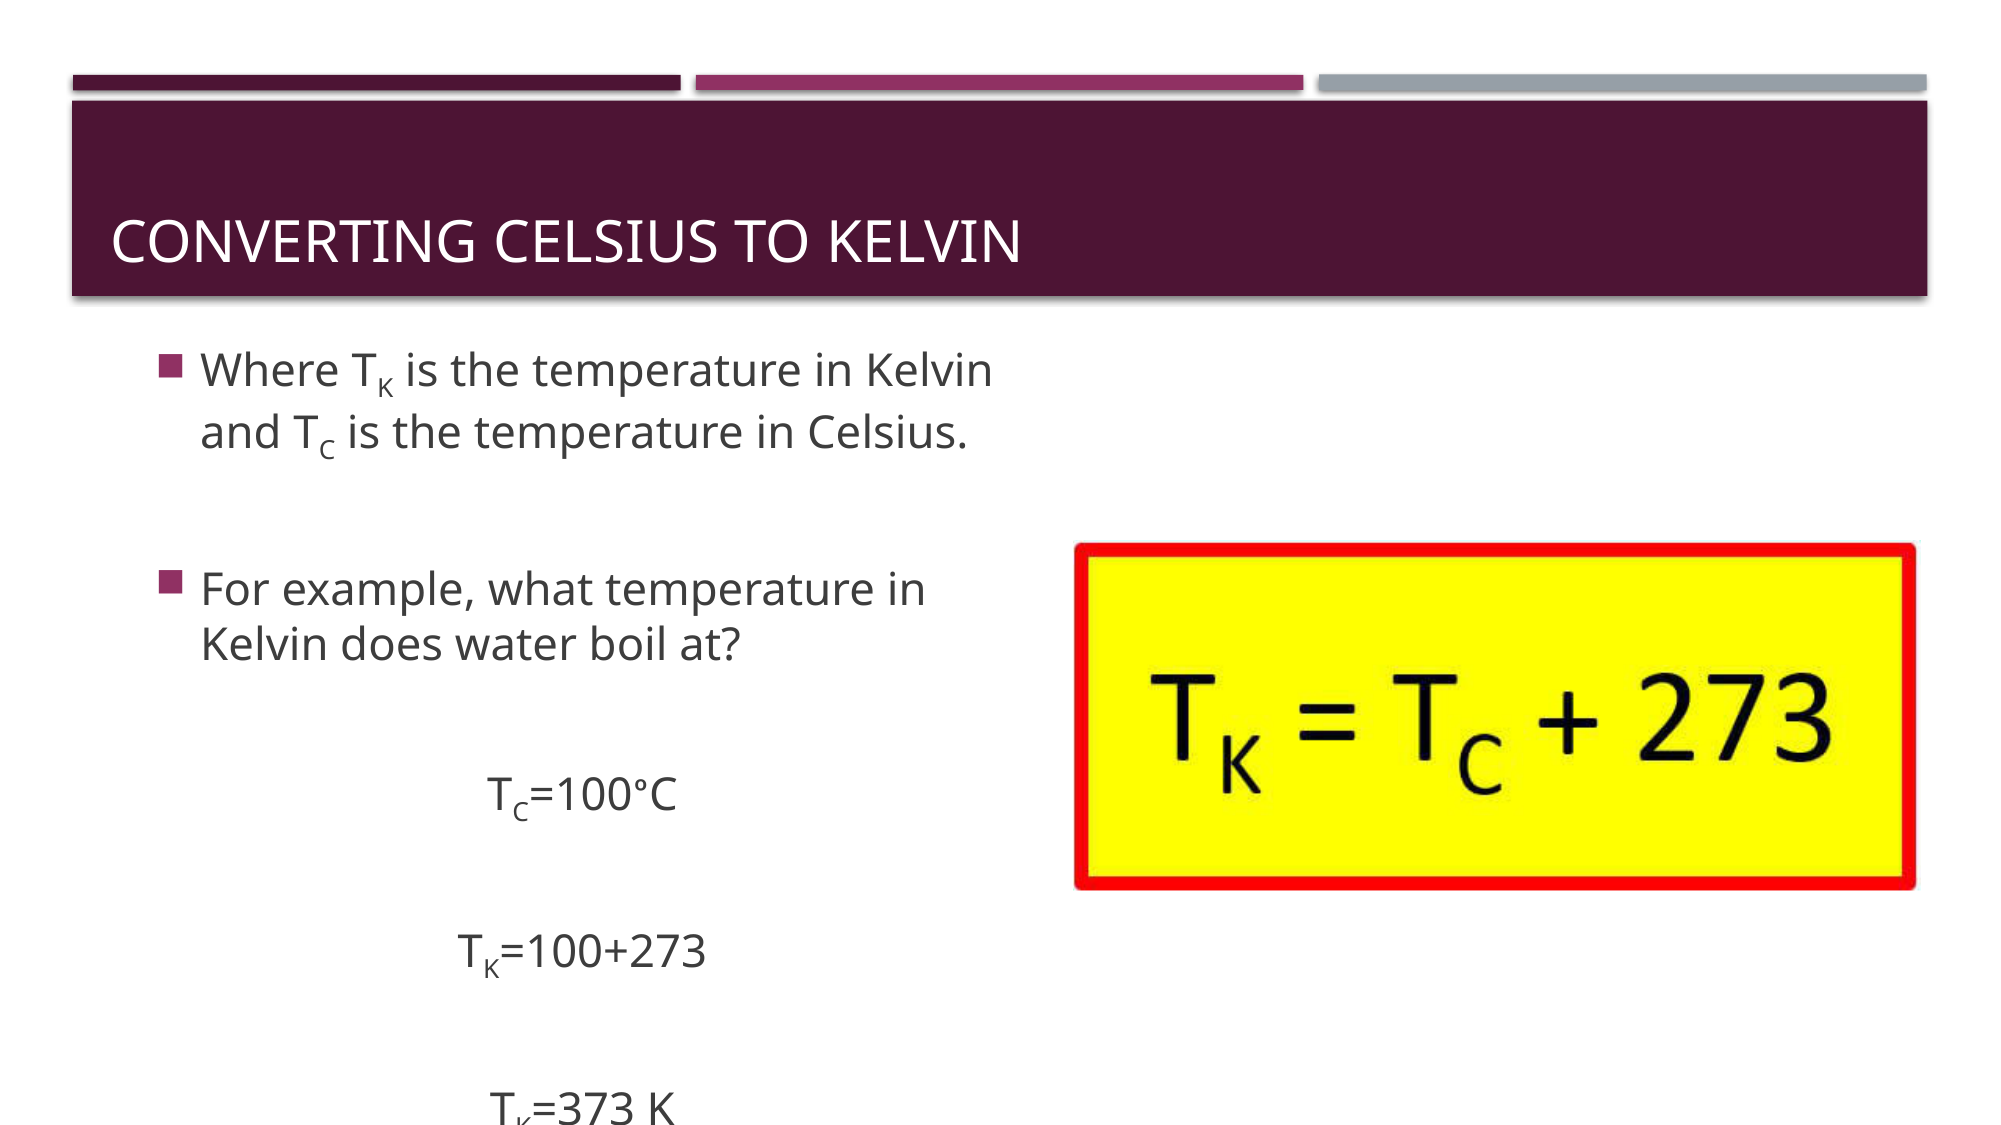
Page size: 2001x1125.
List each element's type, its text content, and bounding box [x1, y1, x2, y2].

title Converting Celsius to Kelvin [95, 115, 1905, 282]
picture [1072, 540, 1921, 898]
list Where TK​ is the temperature in Kelvin and TC​ is the temperature in Celsius. For example, what temperature in Kelvin does water boil at? TC​=100ᵒC TK​=100+273 TK​=373 K [139, 333, 1026, 1125]
